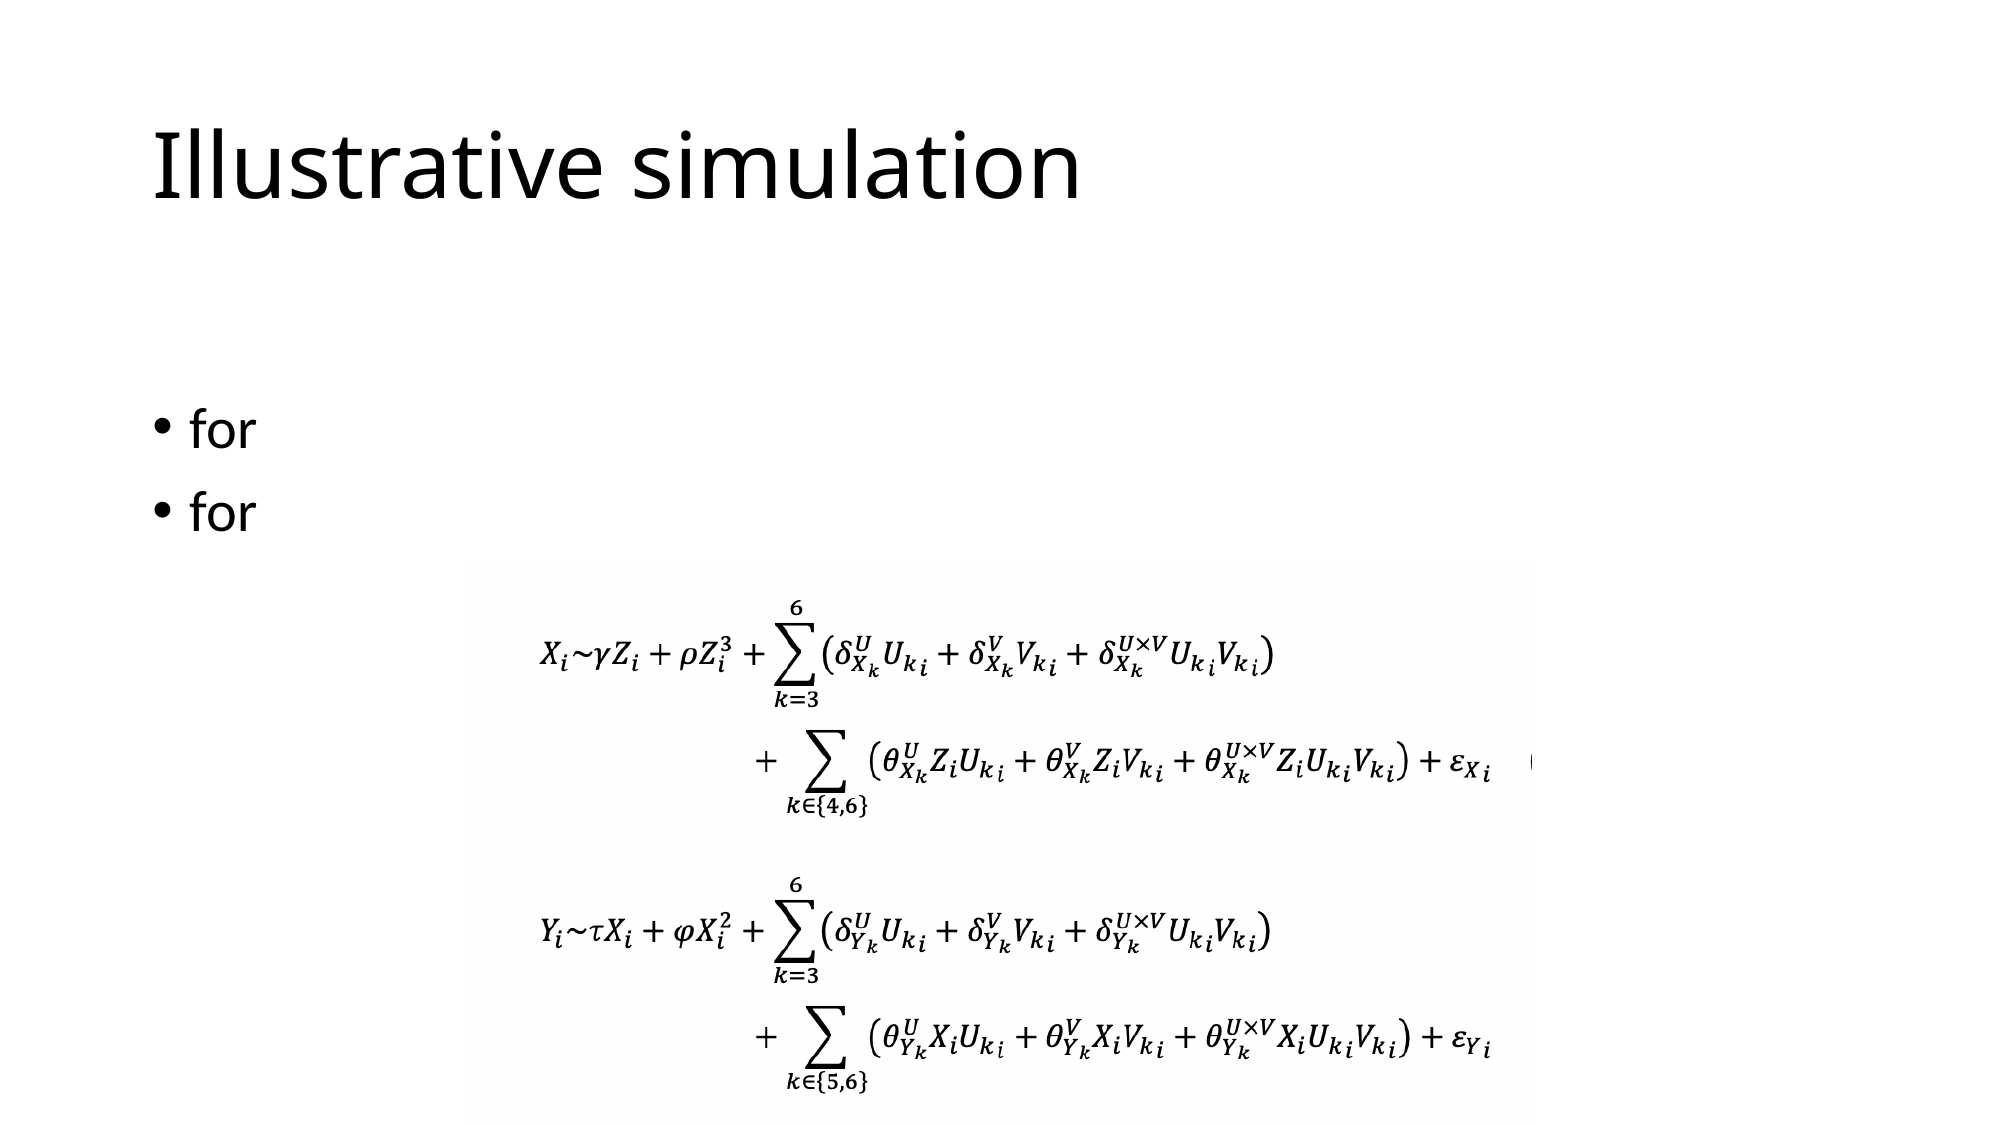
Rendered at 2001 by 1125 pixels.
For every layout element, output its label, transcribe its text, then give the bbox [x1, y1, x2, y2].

picture [468, 562, 1532, 1125]
title Illustrative simulation [137, 59, 1863, 278]
